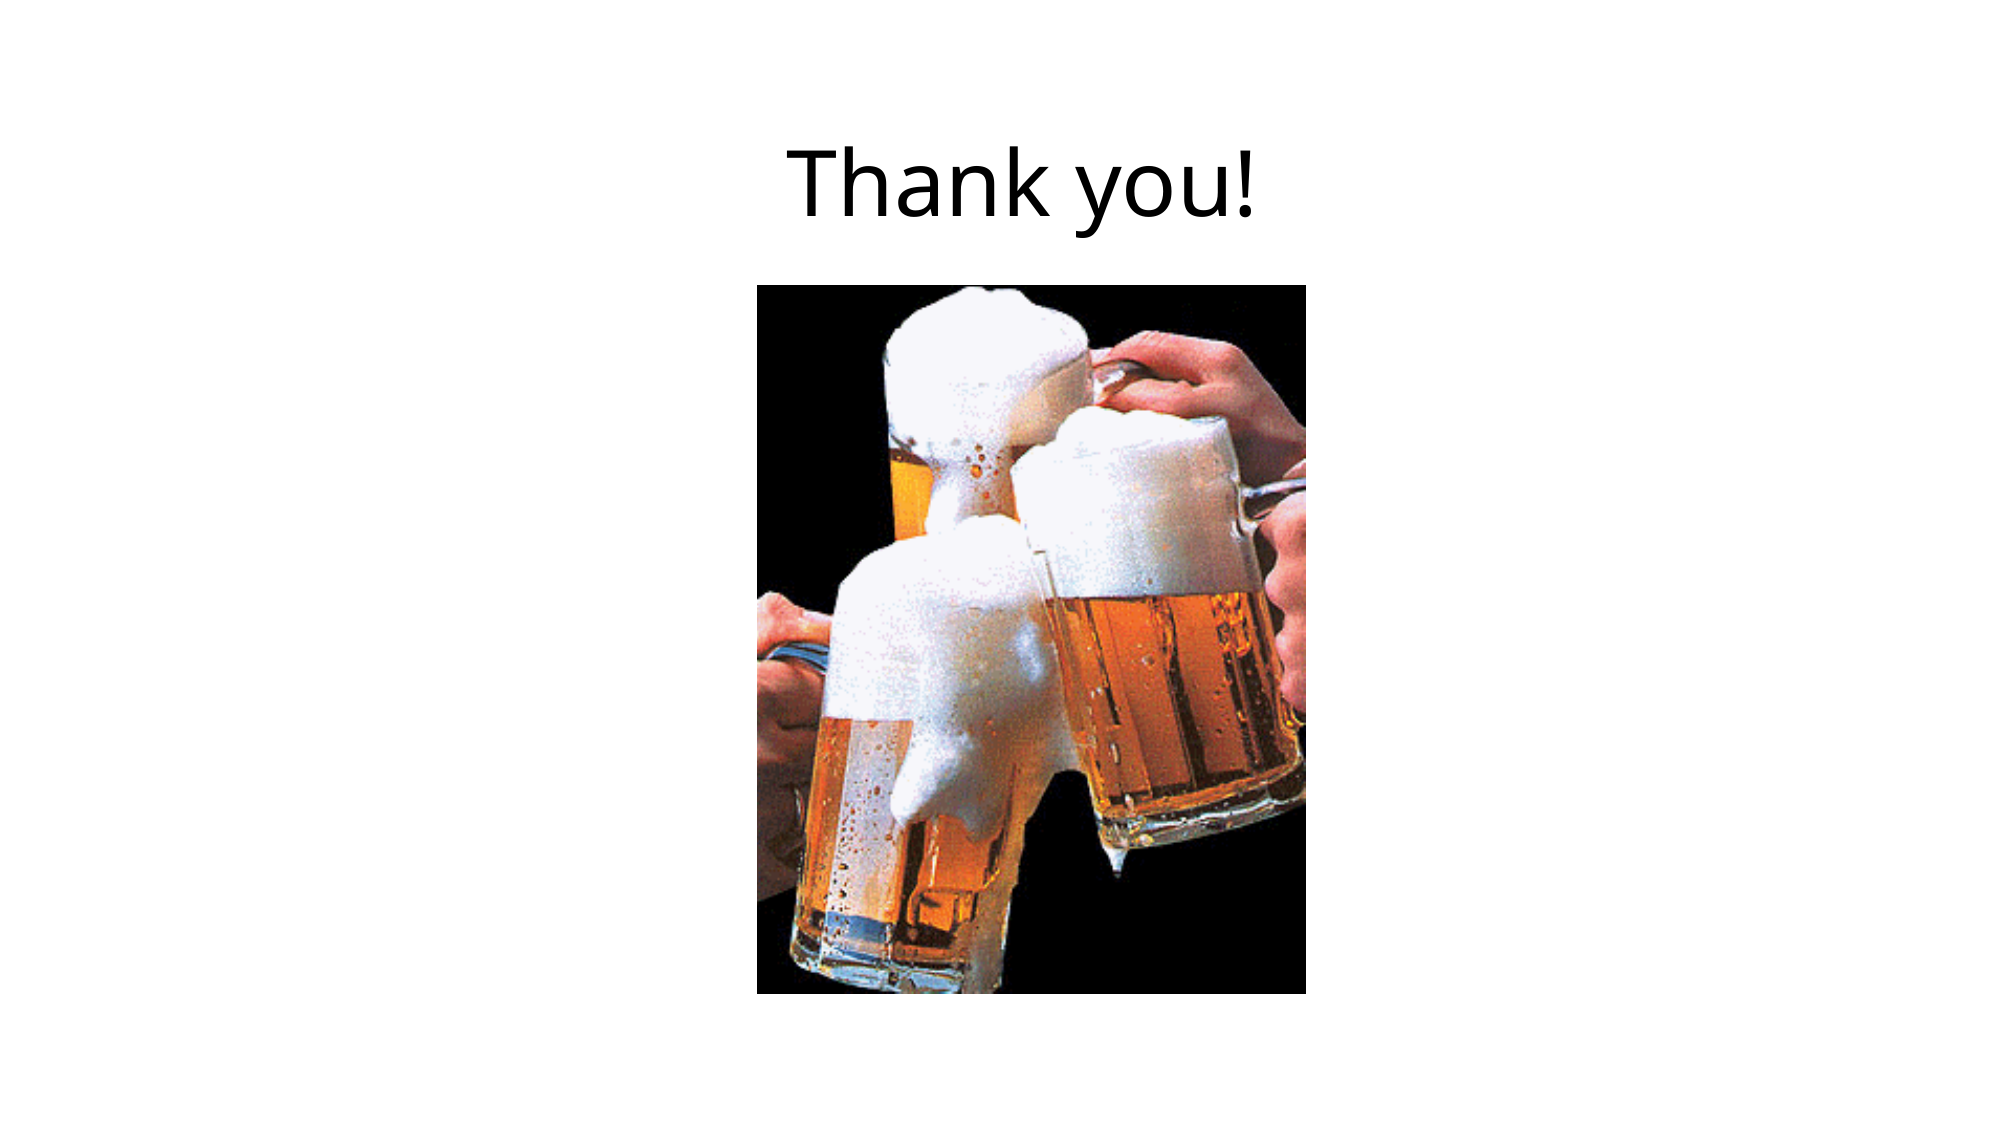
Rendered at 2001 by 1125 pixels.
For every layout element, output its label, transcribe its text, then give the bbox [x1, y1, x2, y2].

title Thank you! [729, 78, 1317, 296]
picture [757, 285, 1306, 994]
